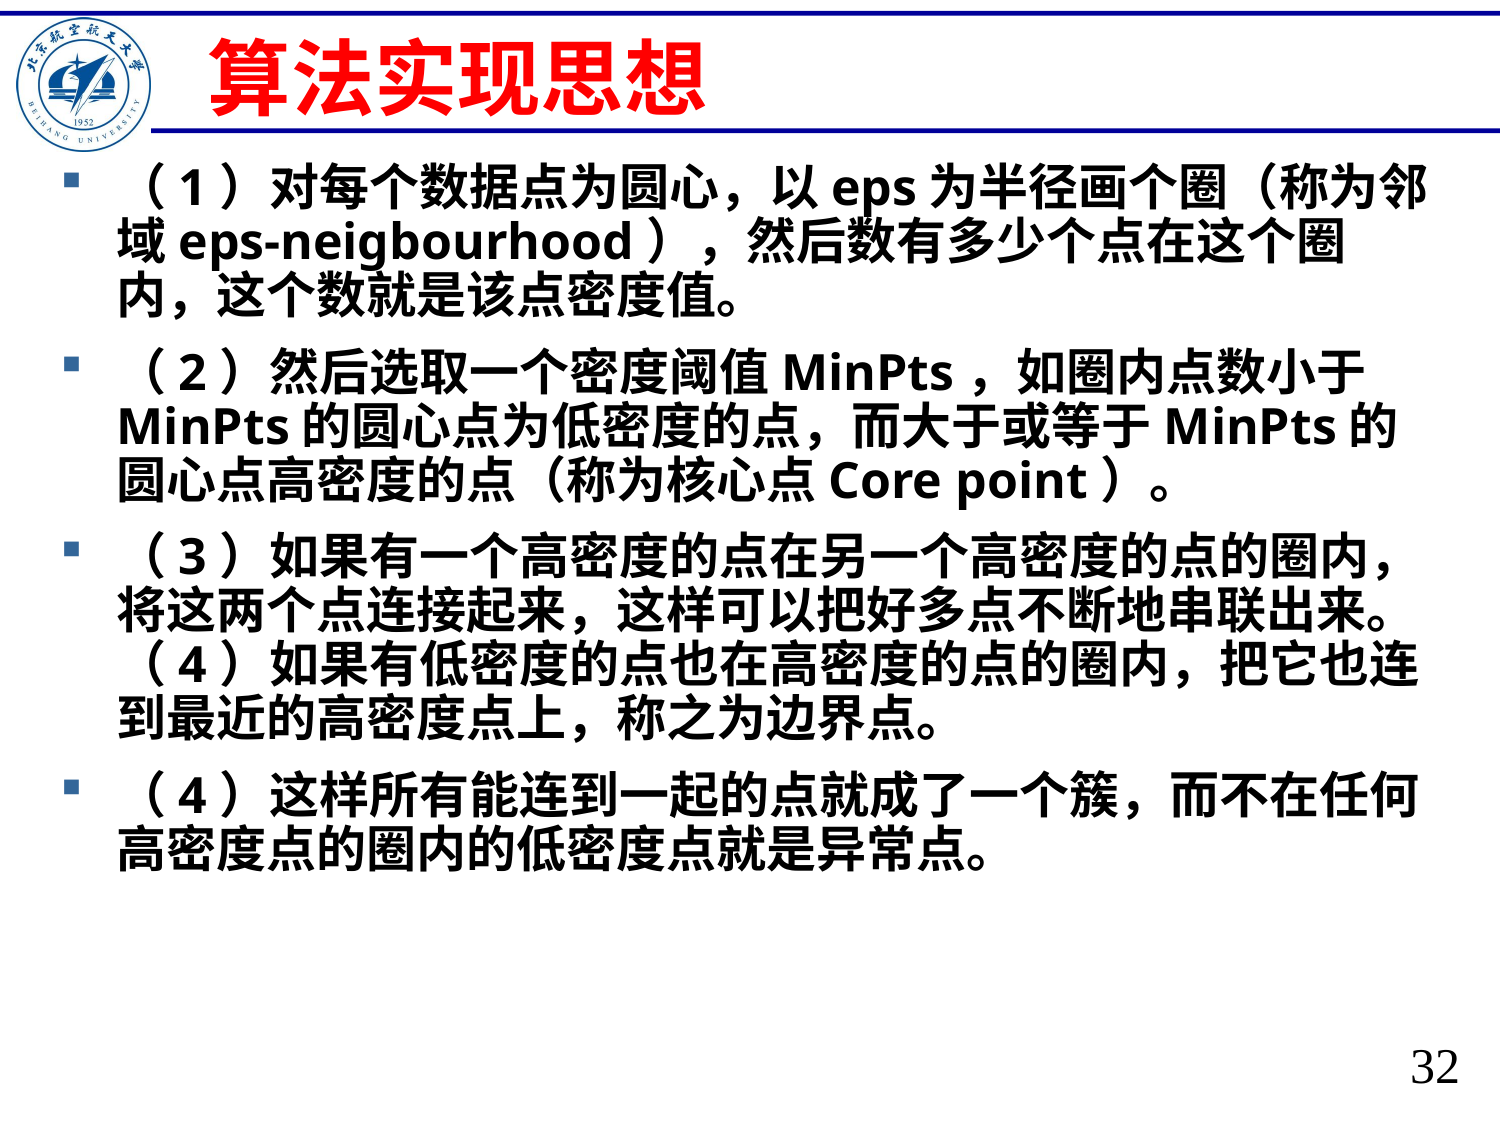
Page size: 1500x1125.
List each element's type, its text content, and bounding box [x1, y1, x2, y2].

picture [16, 17, 151, 152]
list （1）对每个数据点为圆心，以eps为半径画个圈（称为邻域eps-neigbourhood），然后数有多少个点在这个圈内，这个数就是该点密度值。 （2）然后选取一个密度阈值MinPts，如圈内点数小于MinPts的圆心点为低密度的点，而大于或等于MinPts的圆心点高密度的点（称为核心点Core point）。 （3）如果有一个高密度的点在另一个高密度的点的圈内，将这两个点连接起来，这样可以把好多点不断地串联出来。（4）如果有低密度的点也在高密度的点的圈内，把它也连到最近的高密度点上，称之为边界点。 （4）这样所有能连到一起的点就成了一个簇，而不在任何高密度点的圈内的低密度点就是异常点。 [45, 155, 1455, 1093]
title 算法实现思想 [192, 32, 1415, 120]
